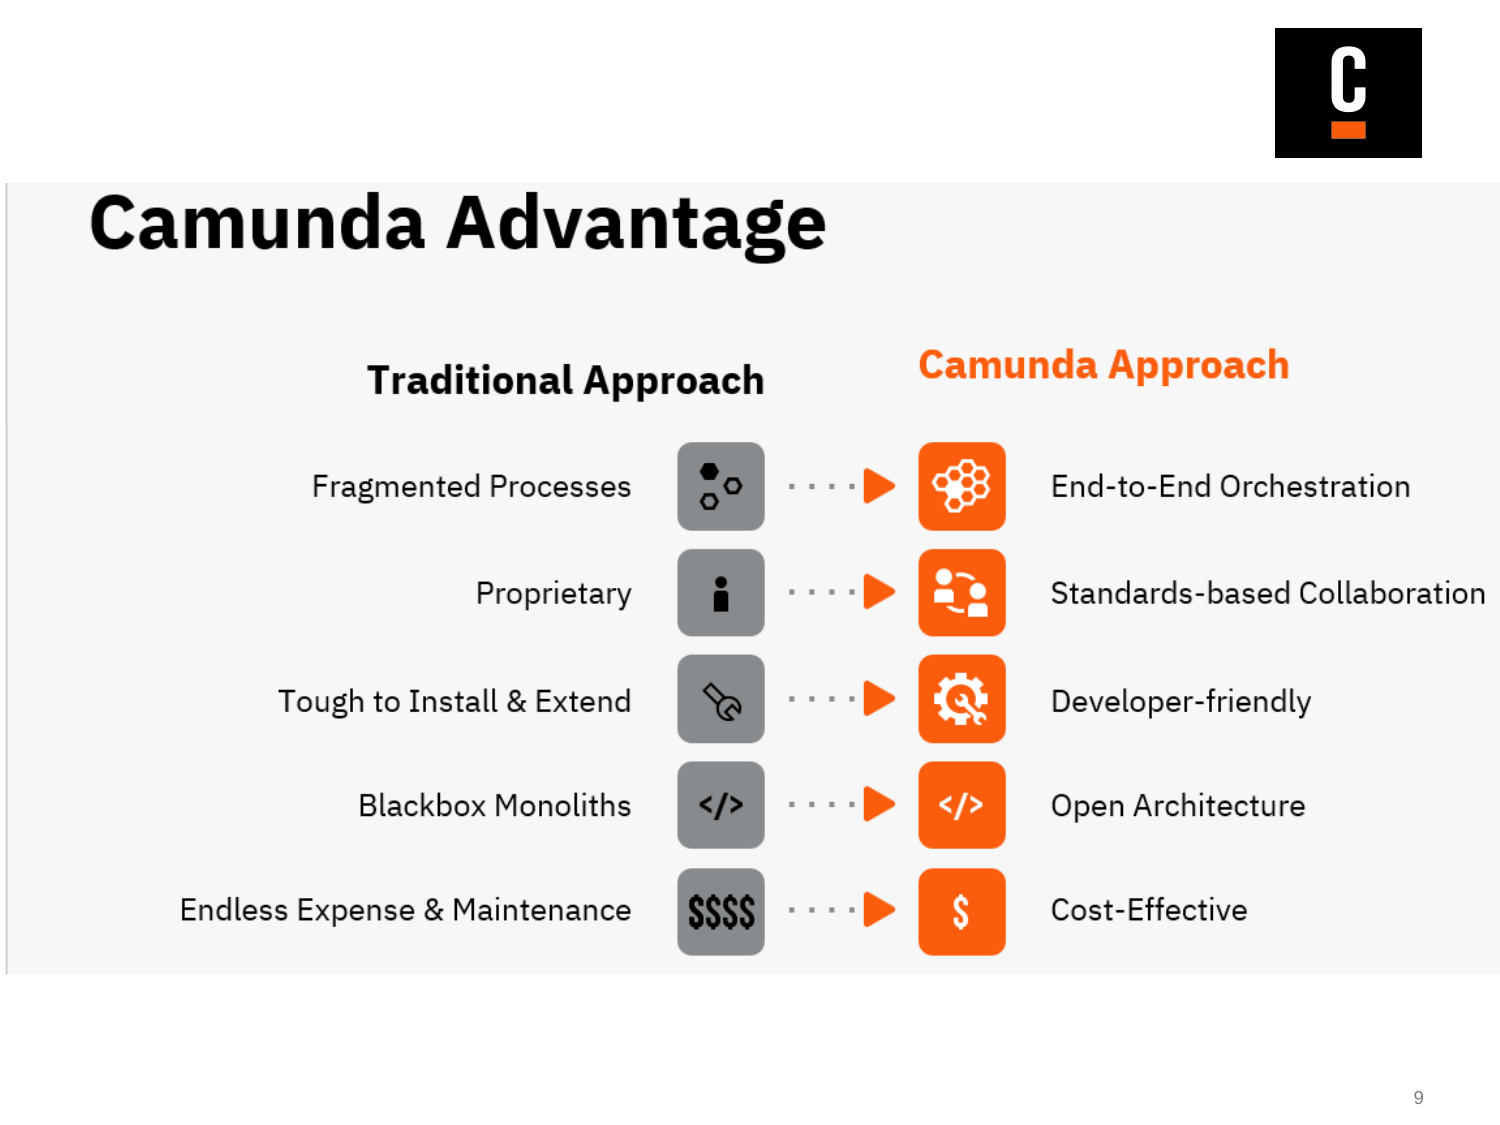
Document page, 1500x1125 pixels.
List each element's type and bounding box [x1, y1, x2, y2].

picture [1275, 27, 1422, 158]
picture [5, 182, 1500, 975]
